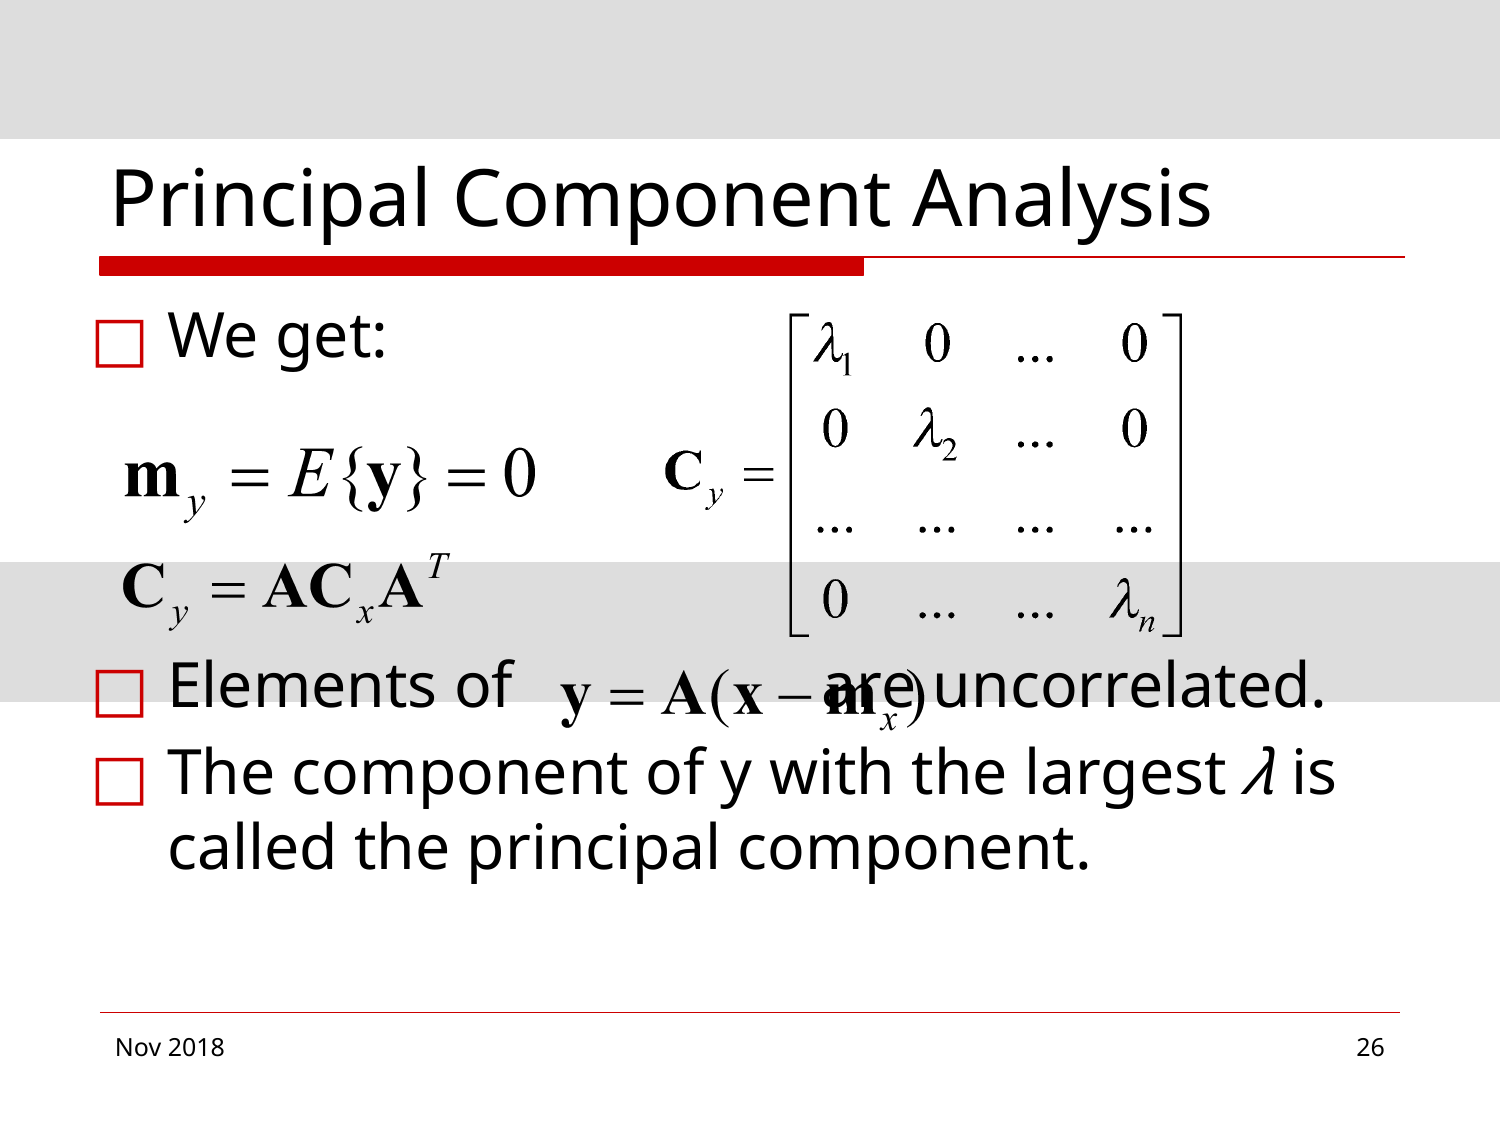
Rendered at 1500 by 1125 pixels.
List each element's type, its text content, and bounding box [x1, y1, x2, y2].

title Principal Component Analysis [94, 50, 1407, 250]
text_box Nov 2018 [99, 1024, 425, 1103]
picture [0, 0, 1500, 1125]
list We get: Elements of are uncorrelated. The component of y with the largest λ is called the principal component. [75, 287, 1450, 988]
text_box ‹#› [1074, 1024, 1400, 1103]
